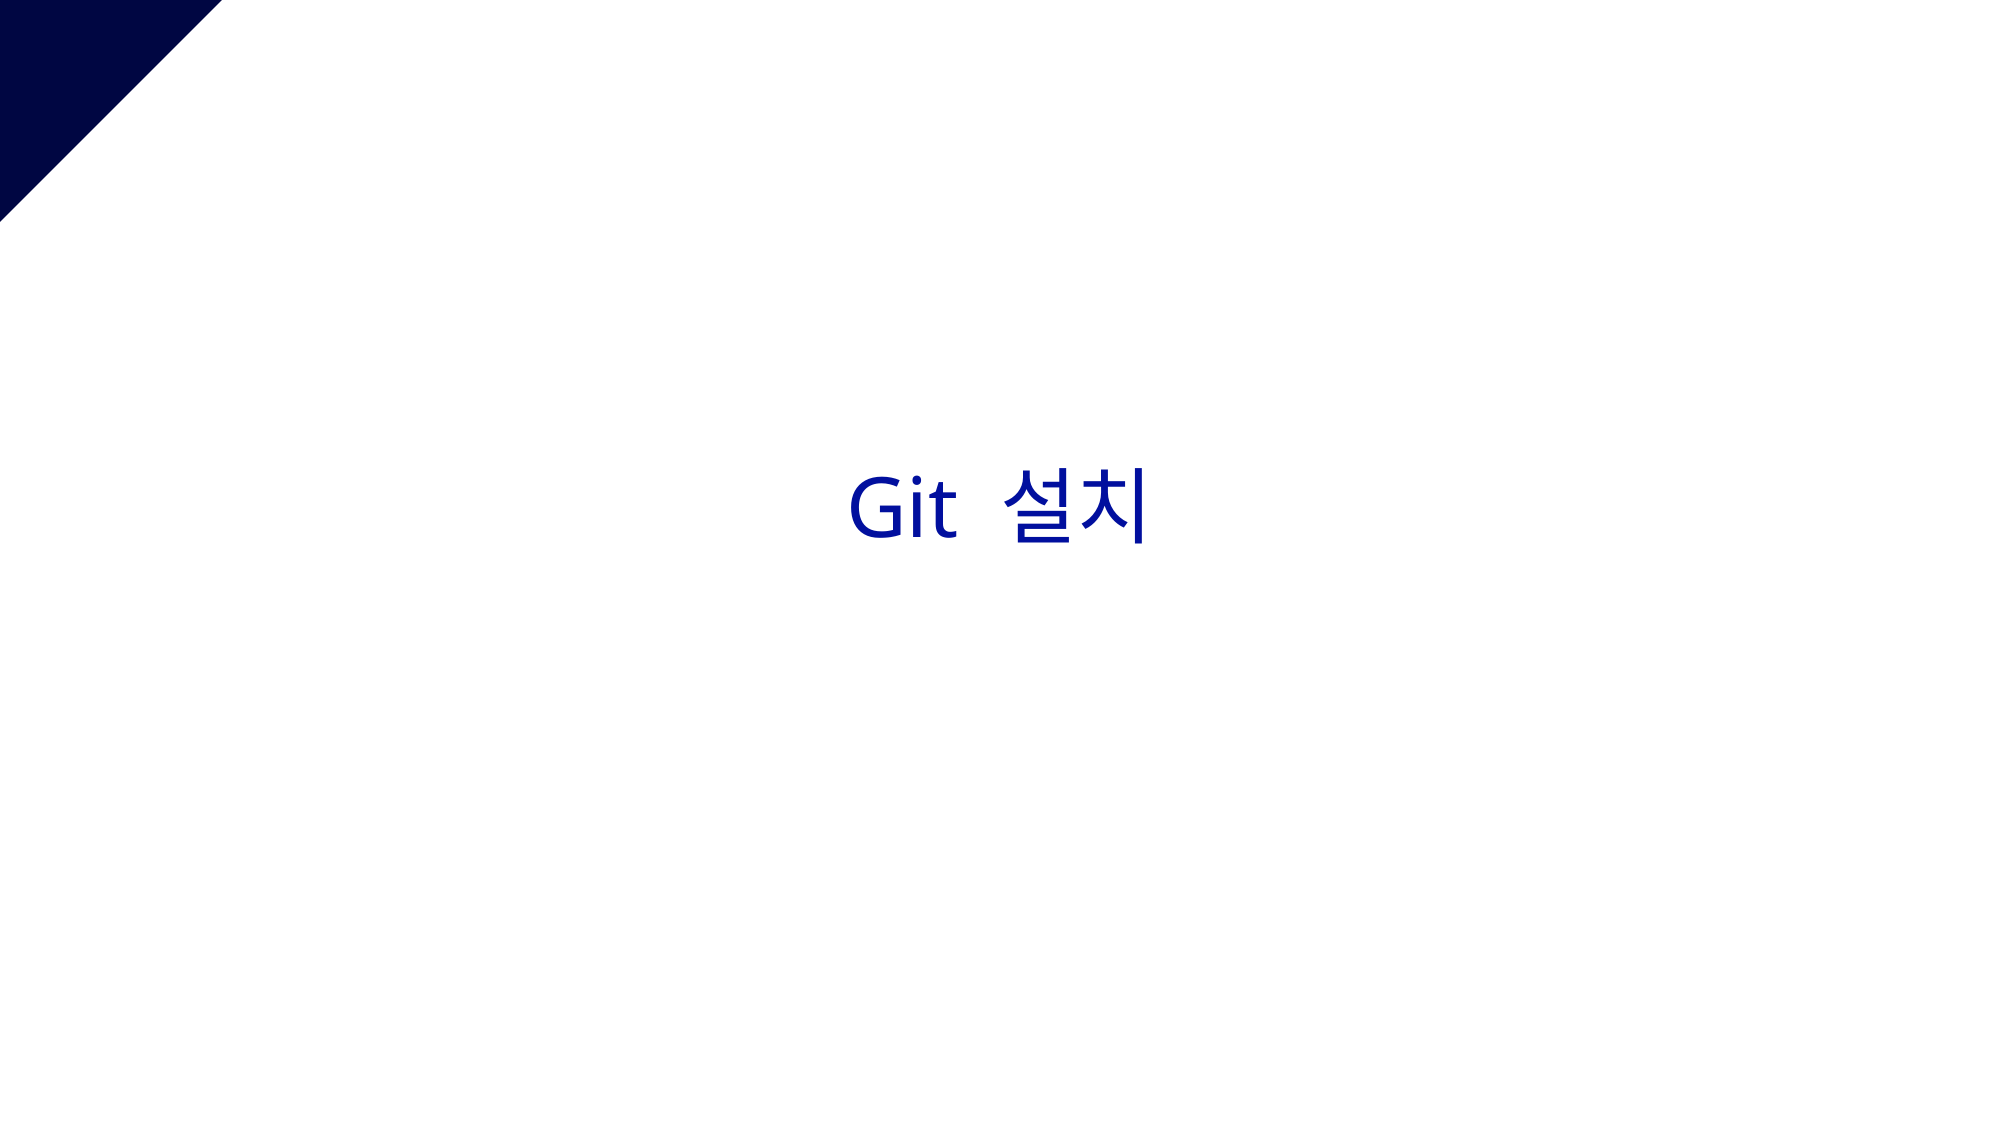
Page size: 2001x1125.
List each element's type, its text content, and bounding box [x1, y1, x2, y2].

text_box [0, 0, 224, 224]
text_box Git 설치 [531, 446, 1469, 562]
